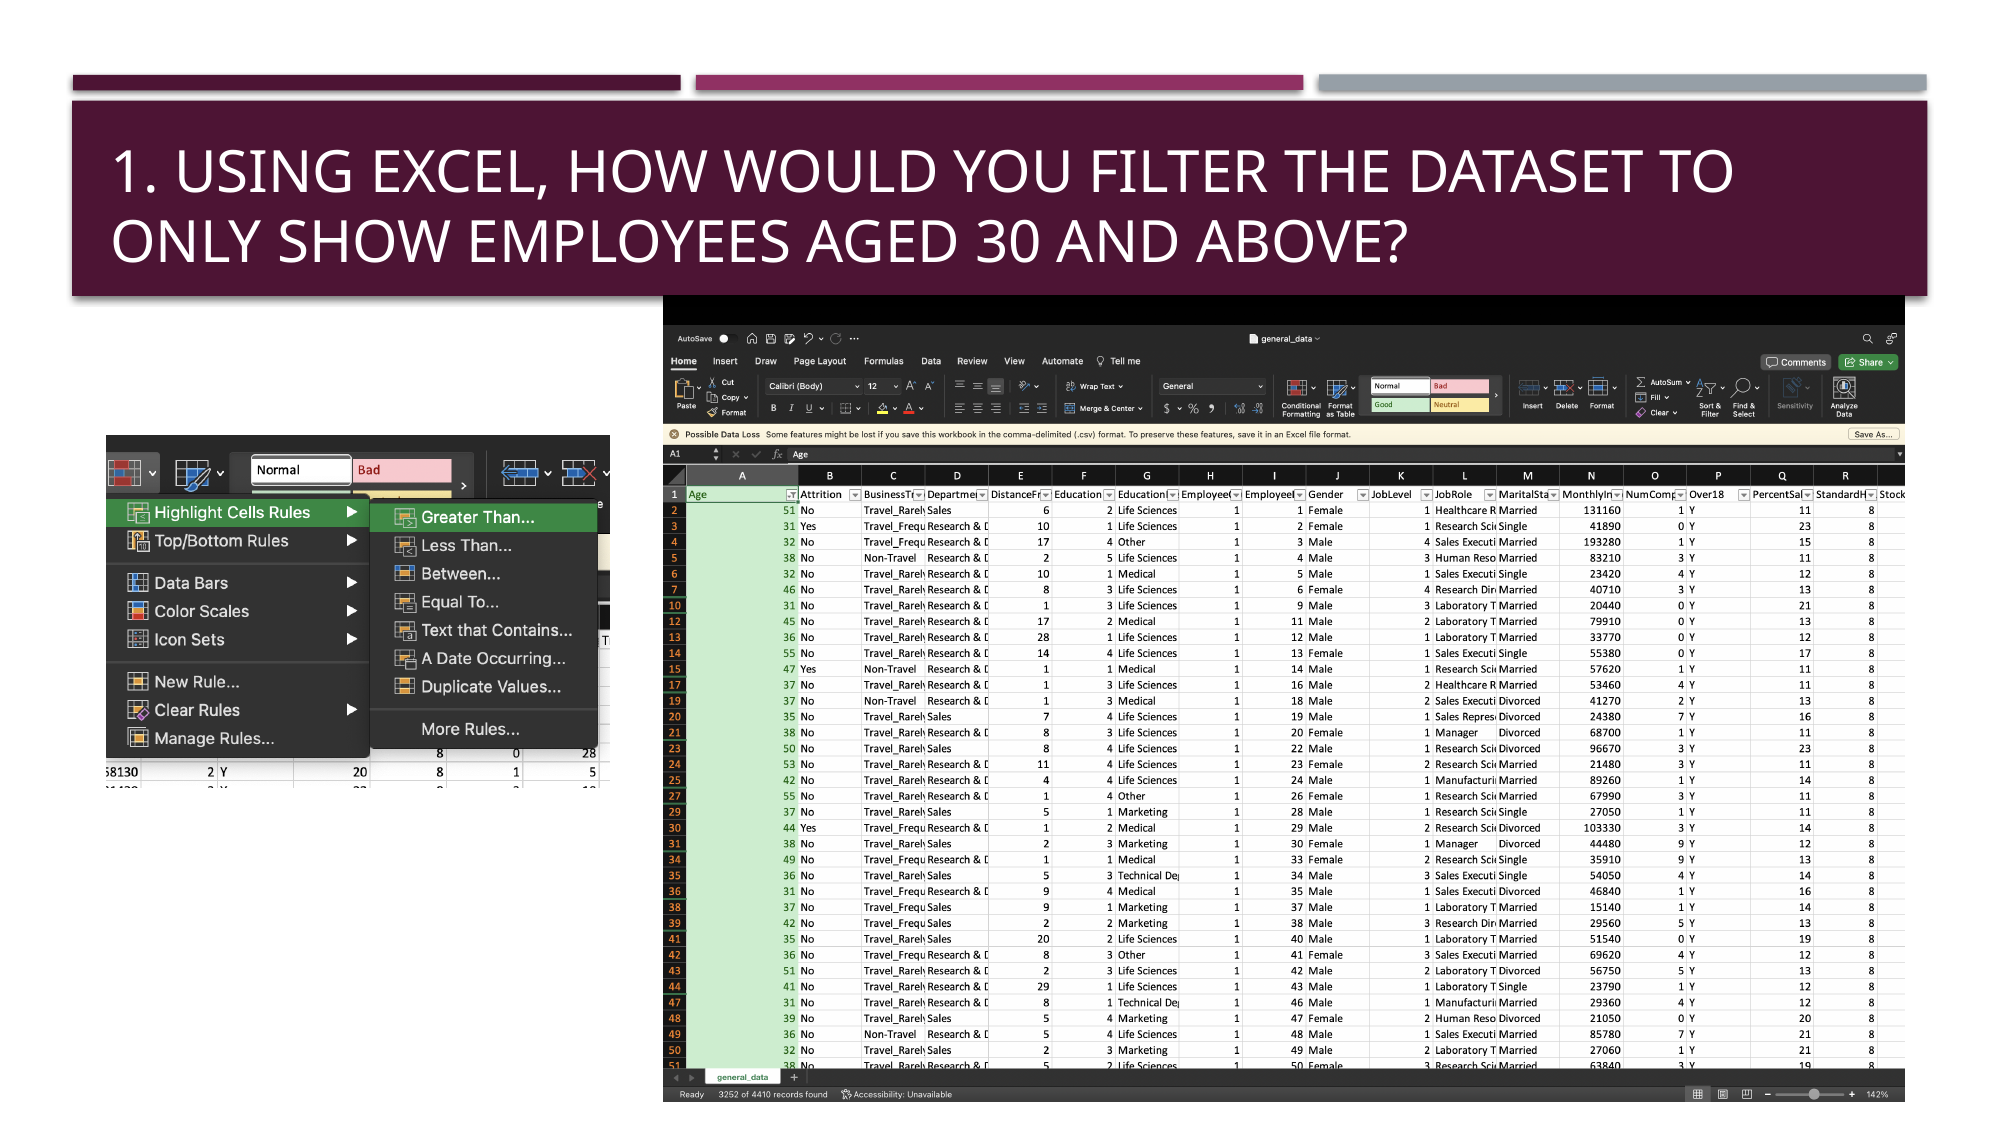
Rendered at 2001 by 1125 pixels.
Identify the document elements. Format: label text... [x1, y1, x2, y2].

picture [663, 295, 1906, 1103]
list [105, 434, 611, 788]
title 1. Using Excel, how would you filter the dataset to only show employees aged 30 and above? [95, 115, 1905, 282]
